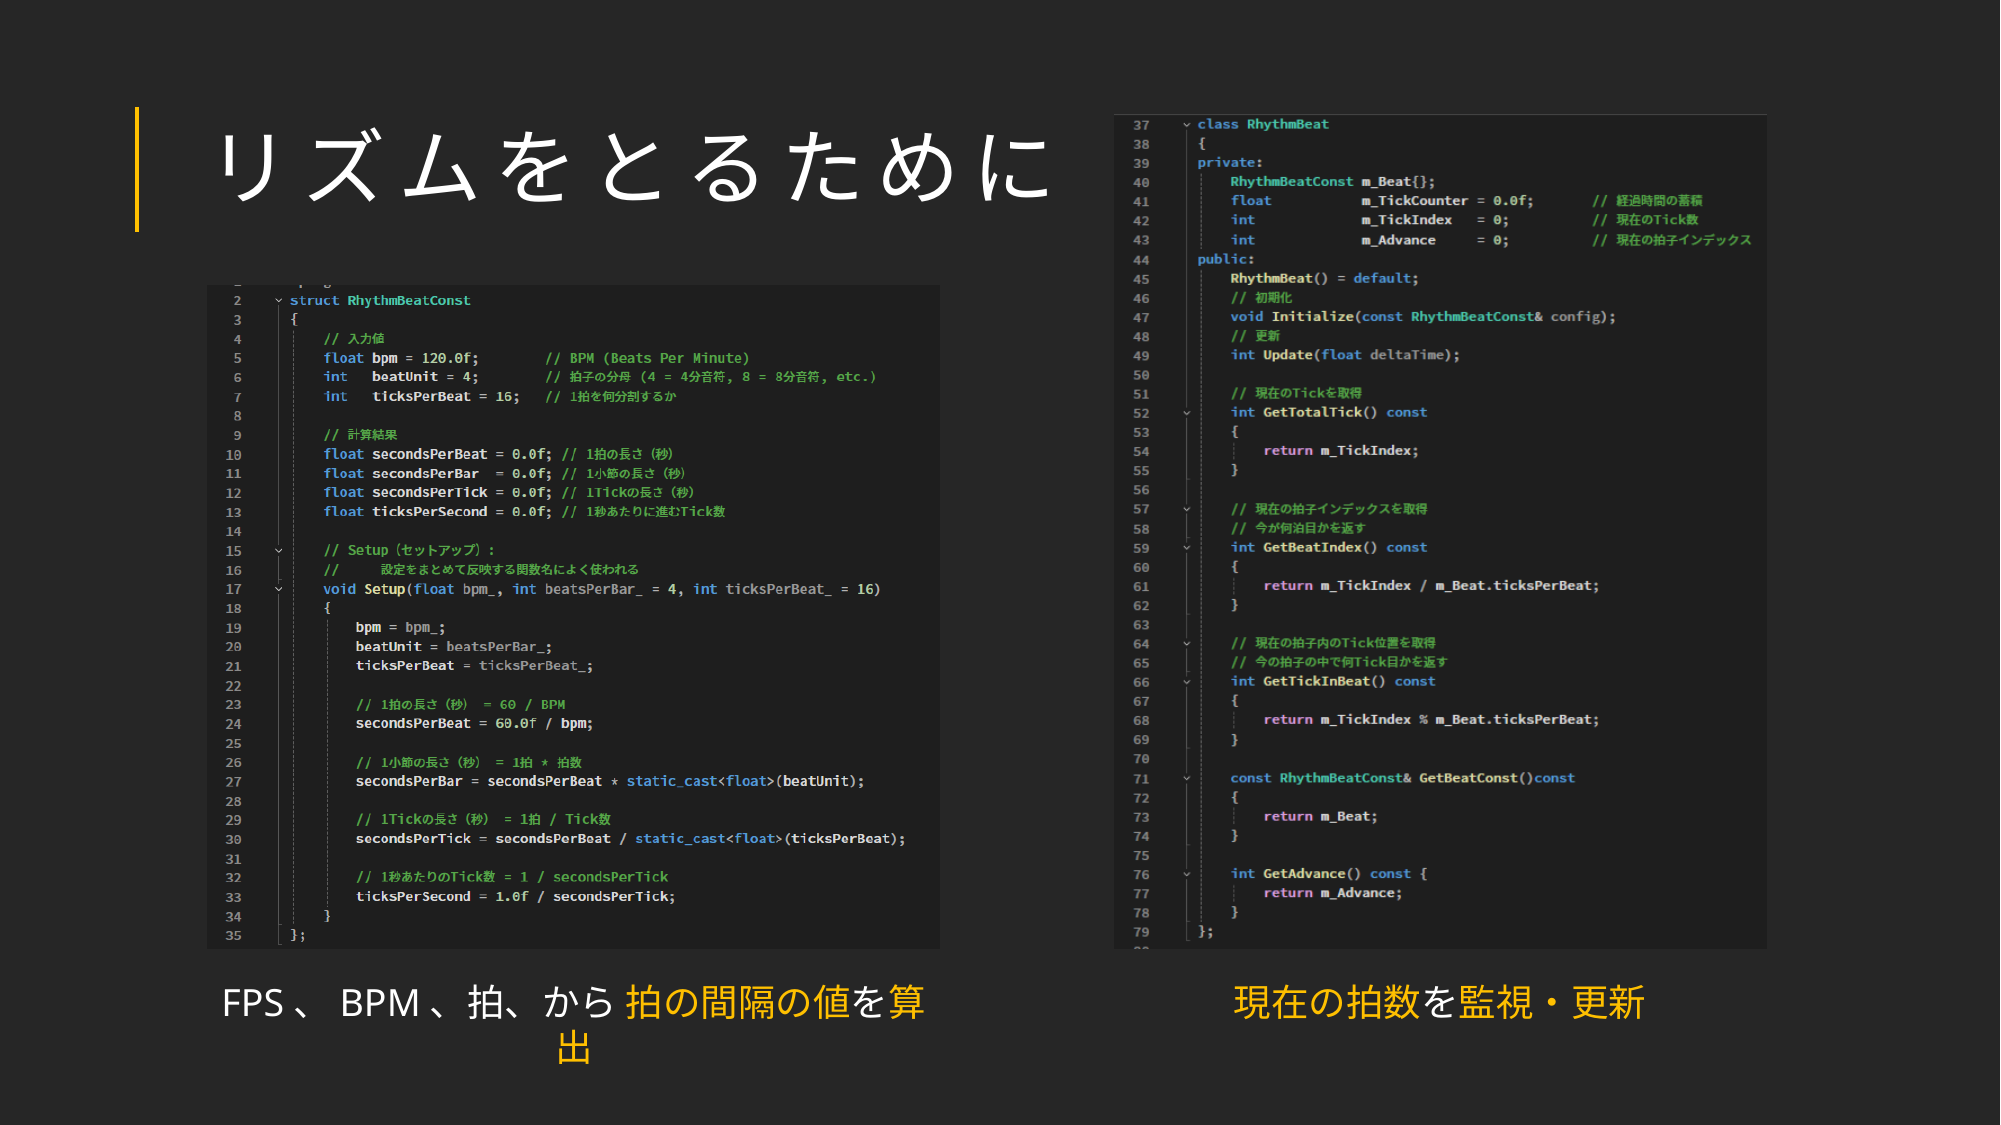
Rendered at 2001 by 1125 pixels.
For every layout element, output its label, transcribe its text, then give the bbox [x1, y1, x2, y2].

picture [1113, 114, 1767, 949]
picture [207, 284, 941, 949]
text_box FPS、BPM、拍、から 拍の間隔の値を算出 [199, 971, 948, 1076]
text_box 現在の拍数を監視・更新 [1086, 971, 1794, 1031]
title リズムをとるために [137, 60, 1862, 278]
